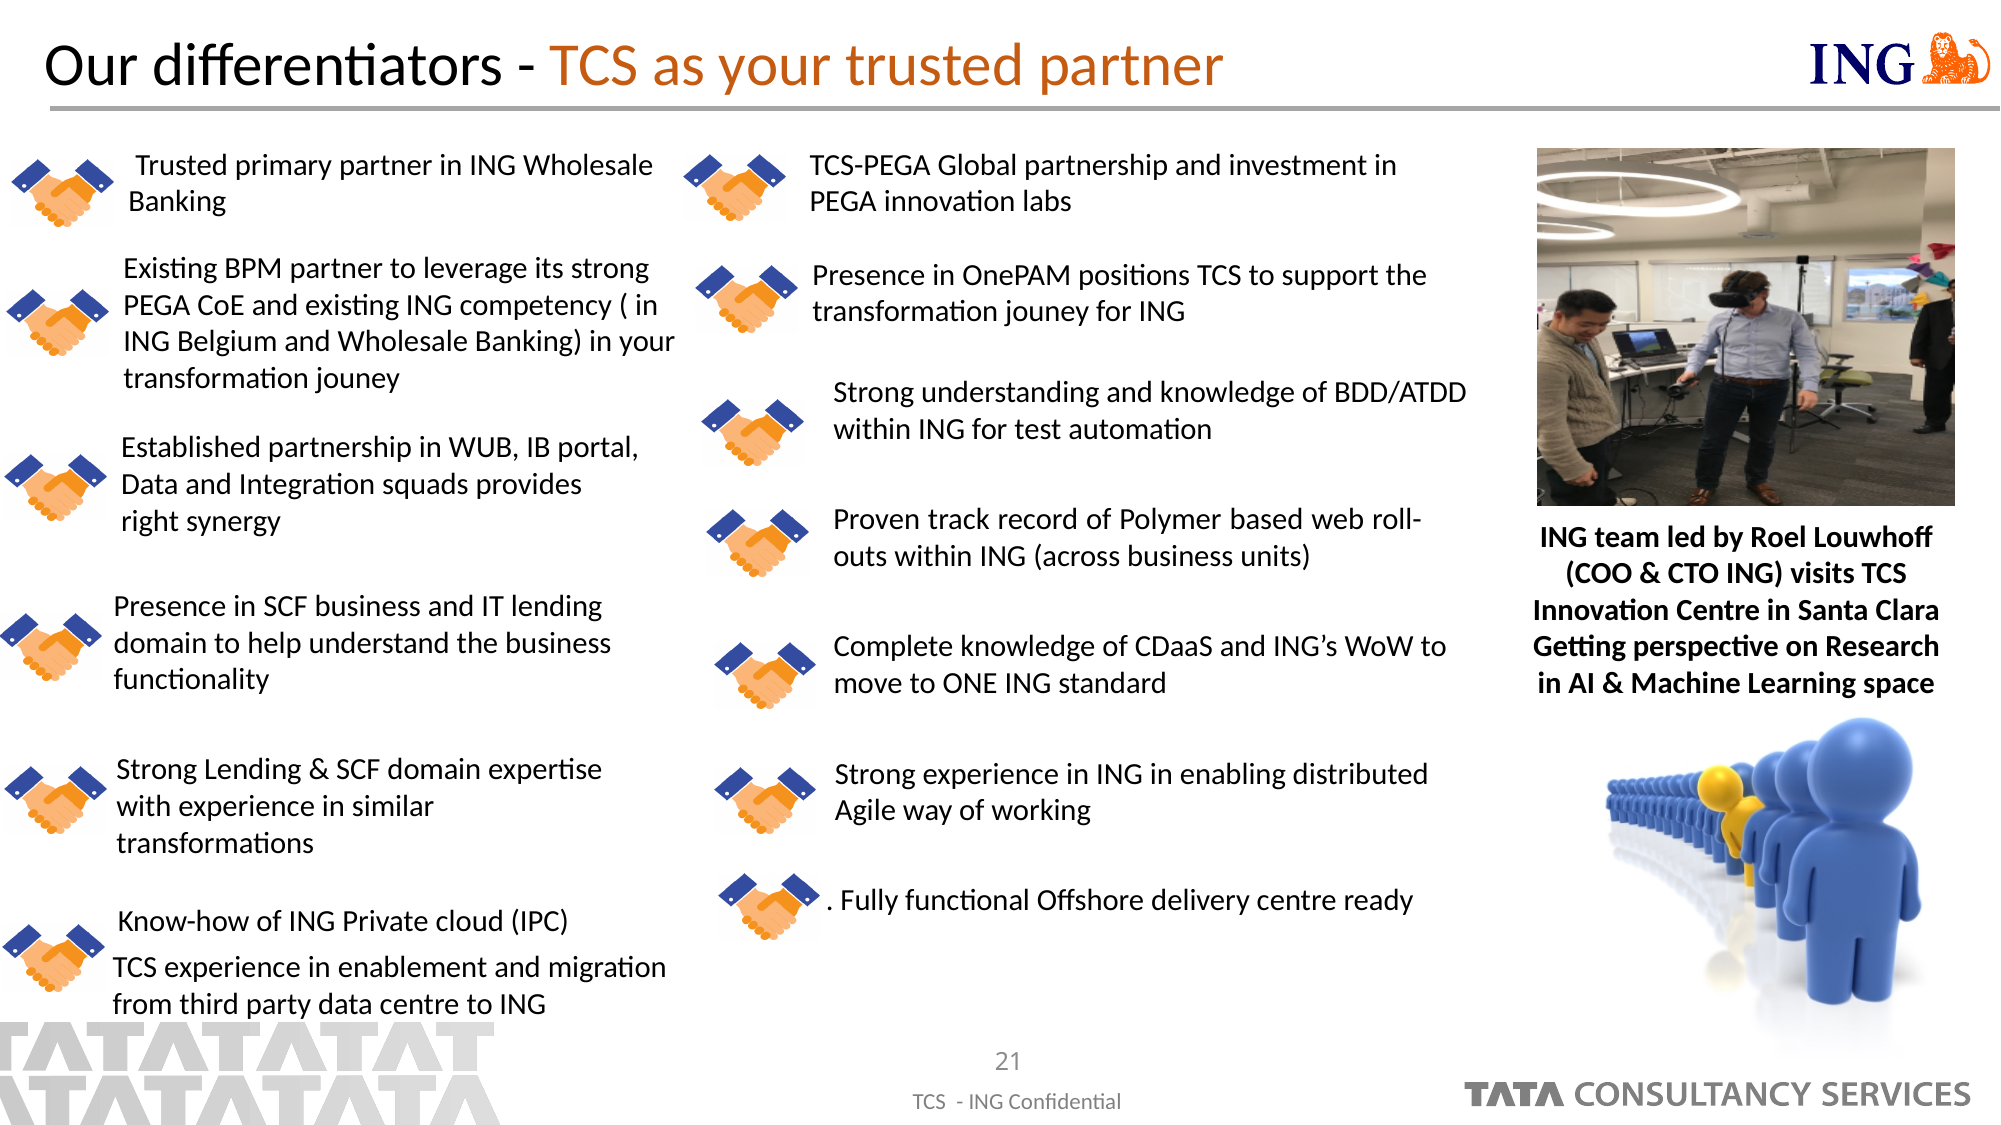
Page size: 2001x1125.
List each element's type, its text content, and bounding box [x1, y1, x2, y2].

text_box Strong Lending & SCF domain expertise with experience in similar transformations [101, 741, 618, 904]
picture [6, 289, 109, 356]
text_box Strong experience in ING in enabling distributed Agile way of working [820, 746, 1508, 835]
picture [701, 399, 804, 466]
text_box Established partnership in WUB, IB portal, Data and Integration squads provides right synergy [106, 420, 919, 582]
picture [718, 873, 820, 941]
text_box TCS experience in enablement and migration from third party data centre to ING [97, 939, 703, 1028]
text_box Strong understanding and knowledge of BDD/ATDD within ING for test automation [818, 365, 1514, 490]
text_box Know-how of ING Private cloud (IPC) [103, 893, 708, 945]
text_box ING team led by Roel Louwhoff (COO & CTO ING) visits TCS Innovation Centre in Santa Clara Getting perspective on Research in AI & Machine Learning space [1495, 518, 1977, 698]
picture [0, 613, 102, 681]
picture [683, 154, 786, 221]
text_box Existing BPM partner to leverage its strong PEGA CoE and existing ING competency ( in ING Belgium and Wholesale Banking) in your transformation jouney [108, 240, 708, 402]
picture [714, 767, 816, 834]
slide_number 21 [964, 1032, 1054, 1093]
picture [4, 454, 107, 521]
text_box Presence in SCF business and IT lending domain to help understand the business functionality [98, 578, 682, 740]
picture [11, 159, 114, 227]
text_box Presence in OnePAM positions TCS to support the transformation jouney for ING [797, 247, 1447, 336]
text_box . Fully functional Offshore delivery centre ready [811, 872, 1437, 925]
text_box TCS-PEGA Global partnership and investment in PEGA innovation labs [794, 137, 1484, 226]
picture [1537, 148, 1955, 506]
title Our differentiators - TCS as your trusted partner [29, 20, 1934, 112]
picture [4, 766, 107, 834]
picture [714, 642, 816, 709]
picture [1599, 709, 1951, 1060]
text_box Complete knowledge of CDaaS and ING’s WoW to move to ONE ING standard [818, 618, 1495, 744]
picture [695, 265, 798, 333]
picture [706, 509, 809, 577]
text_box Trusted primary partner in ING Wholesale Banking [113, 137, 703, 226]
picture [2, 924, 105, 992]
text_box Proven track record of Polymer based web roll-outs within ING (across business units) [818, 491, 1437, 617]
